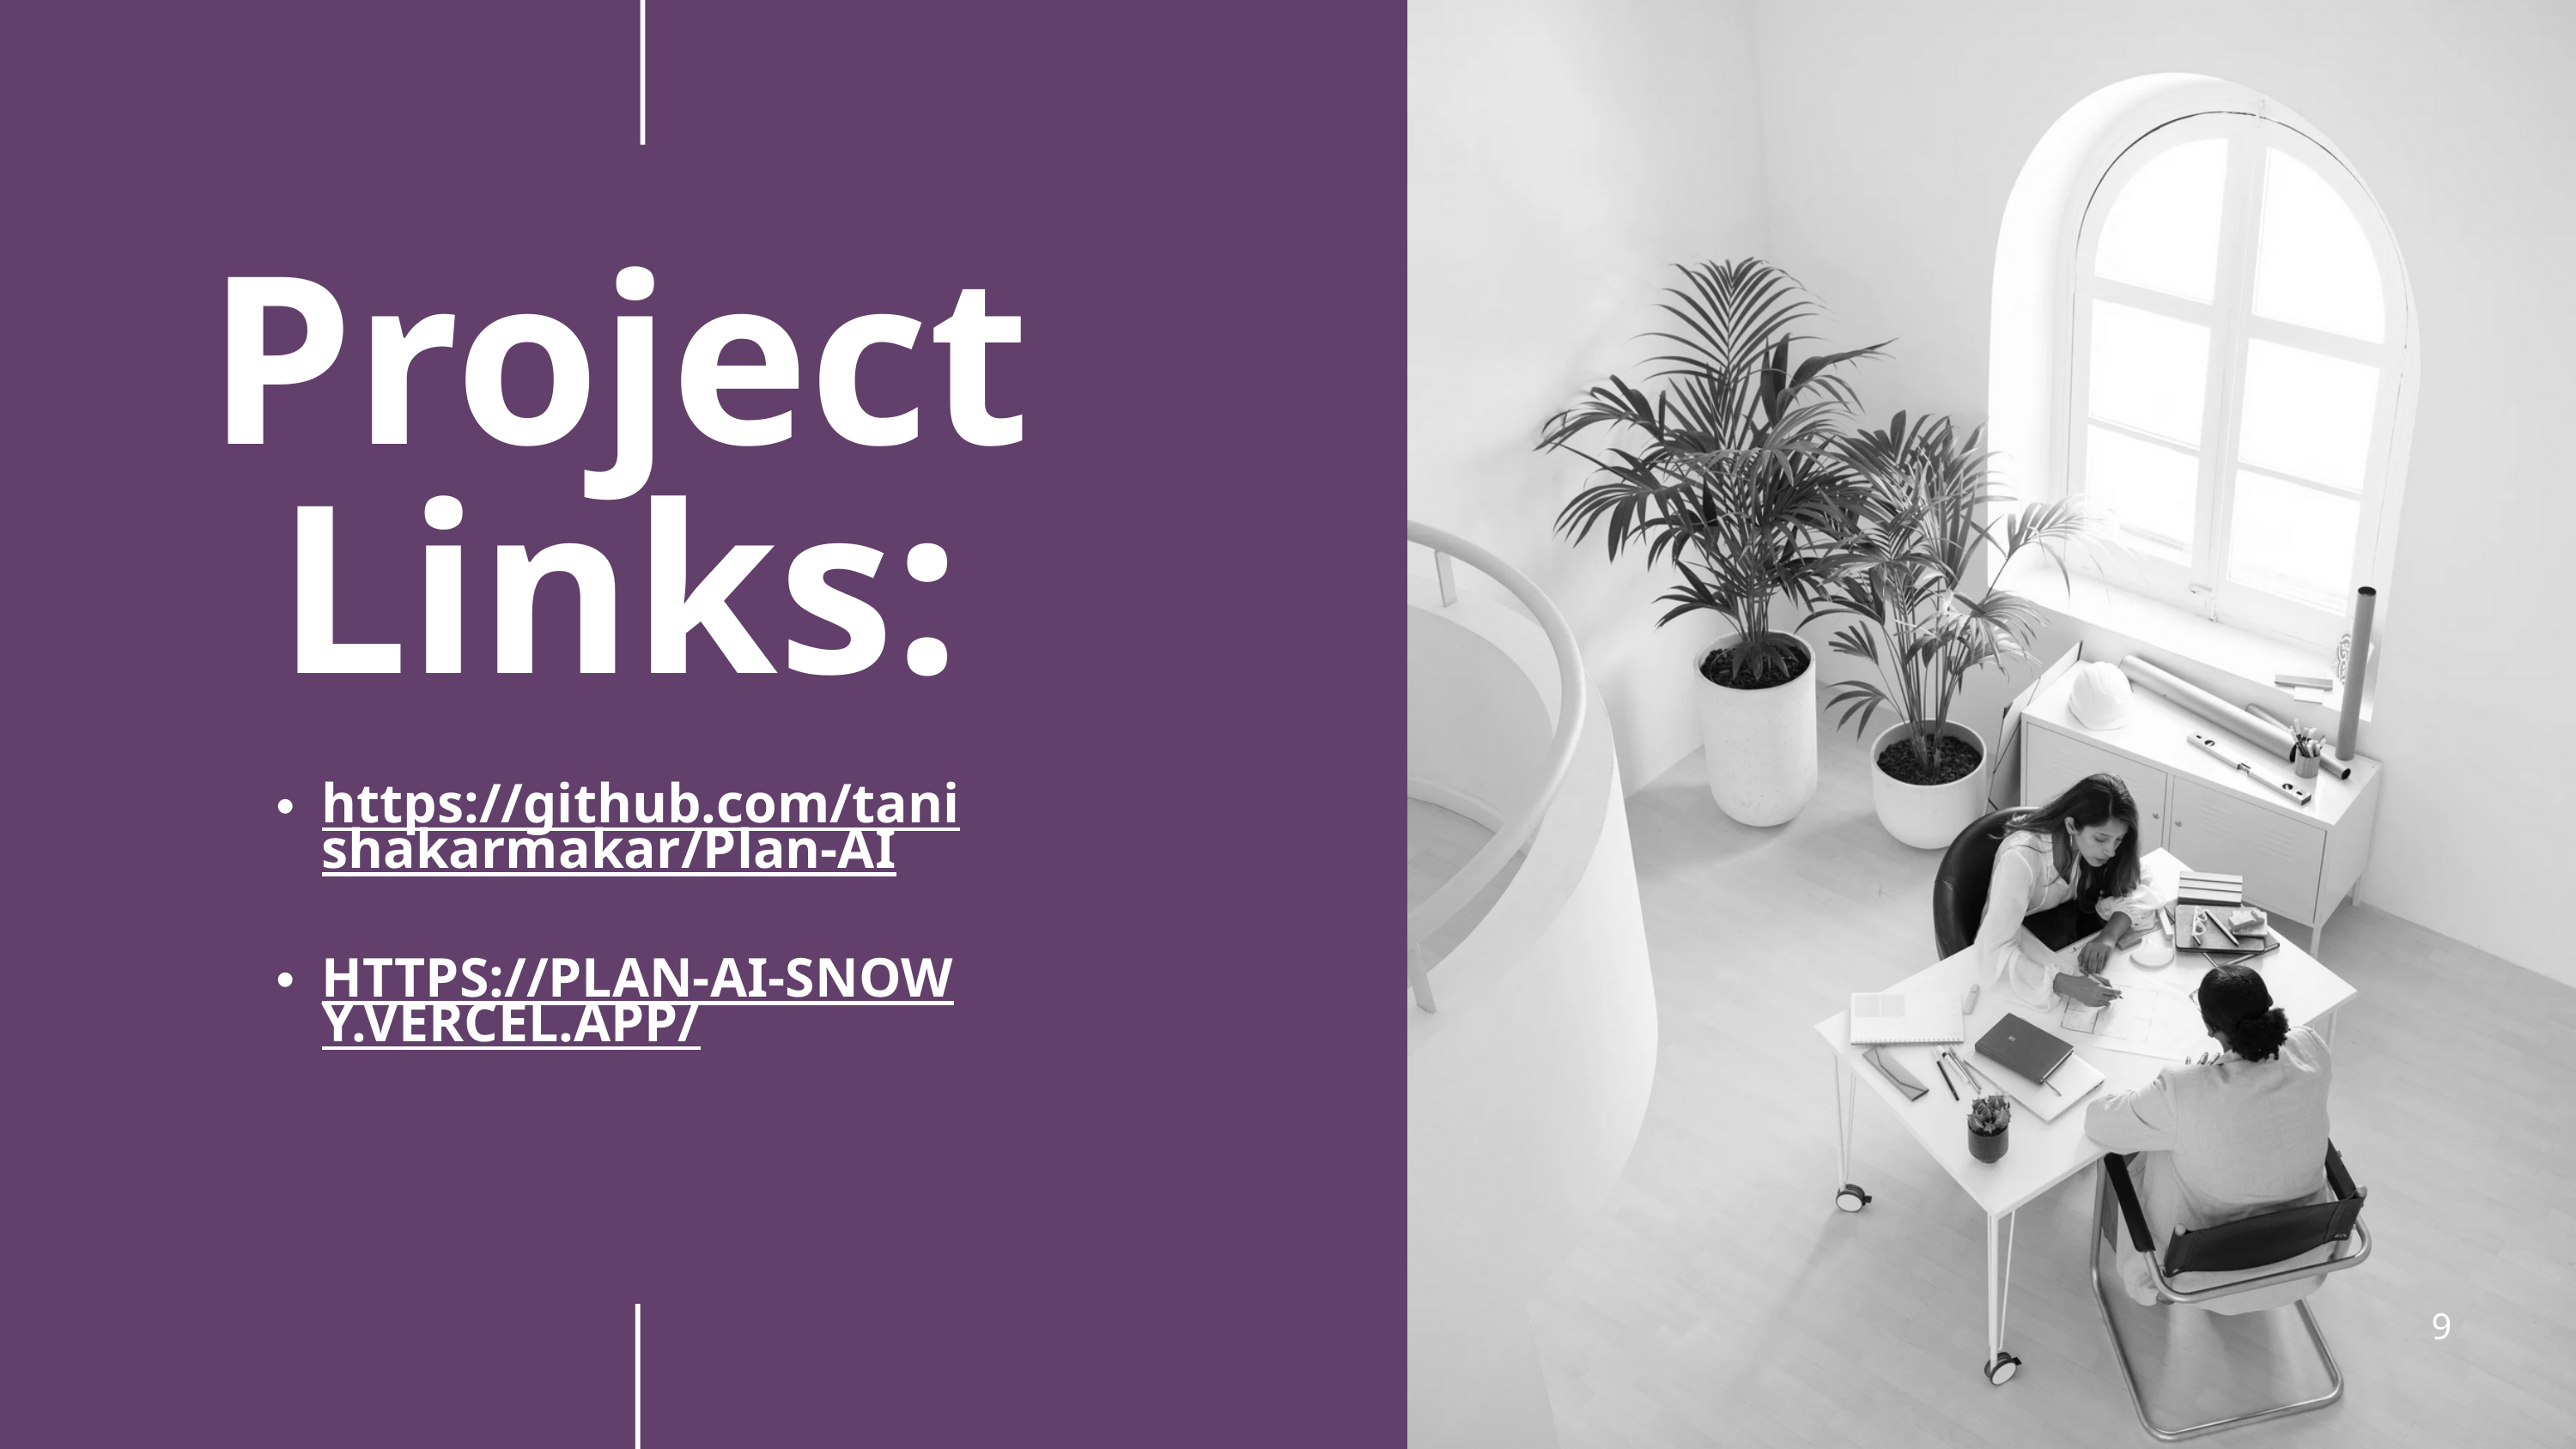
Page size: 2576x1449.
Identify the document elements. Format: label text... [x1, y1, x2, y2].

text_box 9 [2431, 1296, 2452, 1348]
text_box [121, 262, 1117, 1149]
text_box [635, 1303, 641, 1449]
text_box [640, 0, 646, 145]
text_box [1406, 0, 2576, 1449]
